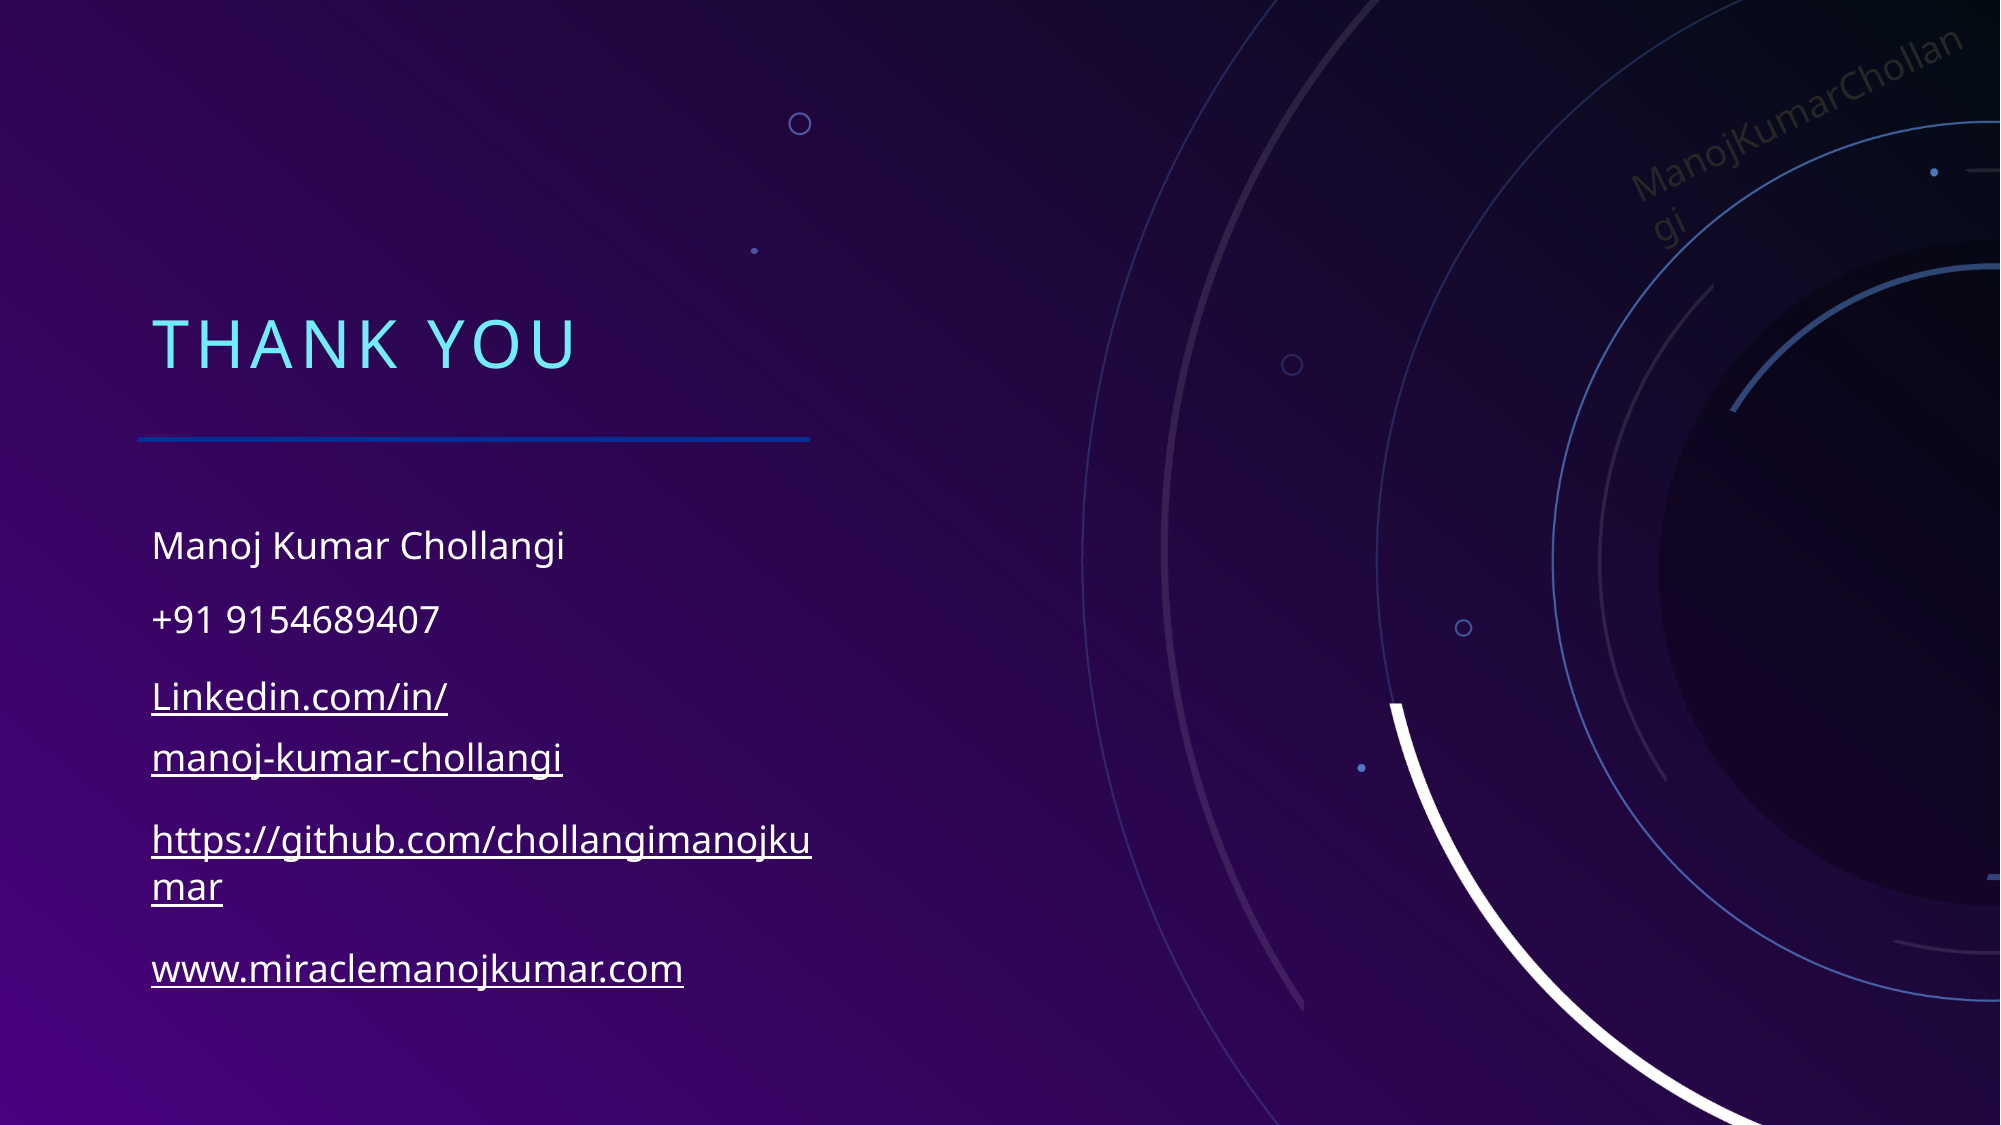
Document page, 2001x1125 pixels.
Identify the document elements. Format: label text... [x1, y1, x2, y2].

list Manoj Kumar Chollangi​ +91 9154689407 Linkedin.com/in/manoj-kumar-chollangi https://github.com/chollangimanojkumar www.miraclemanojkumar.com [136, 505, 861, 957]
title THANK YOU [137, 28, 861, 390]
picture [1073, 0, 2000, 1125]
